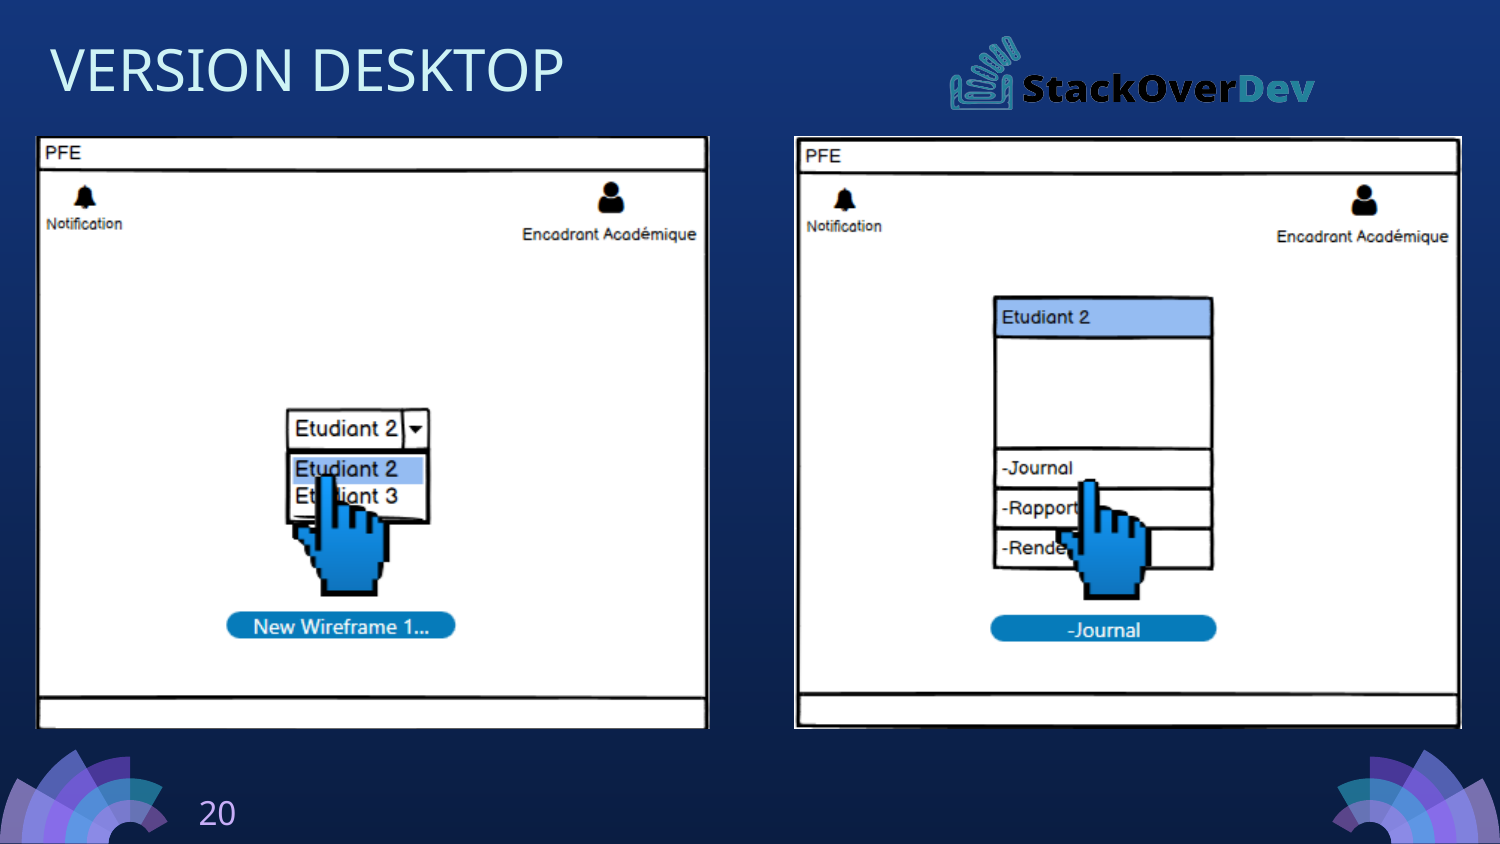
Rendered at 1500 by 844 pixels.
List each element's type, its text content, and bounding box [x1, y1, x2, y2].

picture [933, 30, 1323, 125]
text_box 20 [134, 779, 302, 844]
picture [794, 136, 1462, 729]
title VERSION DESKTOP [35, 17, 1300, 112]
picture [35, 136, 710, 729]
